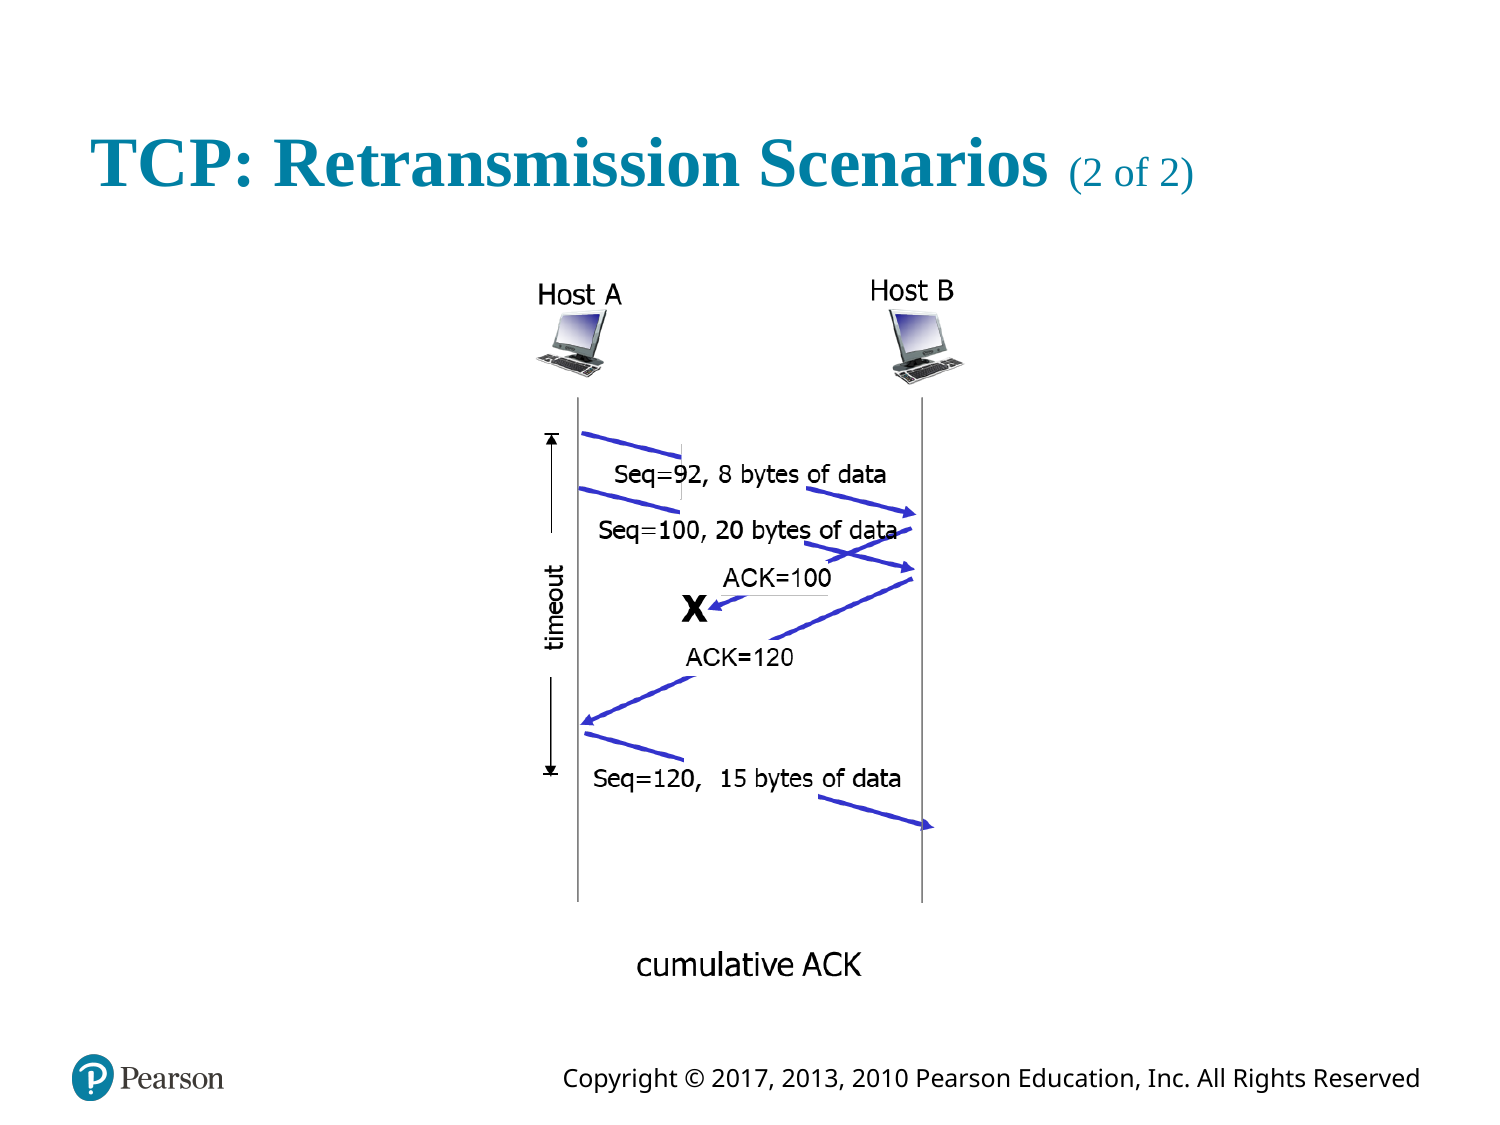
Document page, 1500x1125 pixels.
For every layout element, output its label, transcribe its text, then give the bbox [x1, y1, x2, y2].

picture [517, 262, 983, 1003]
title T C P: Retransmission Scenarios (2 of 2) [75, 35, 1425, 216]
picture [72, 1054, 88, 1070]
picture [72, 1087, 83, 1101]
picture [98, 1054, 224, 1101]
picture [80, 1063, 106, 1088]
